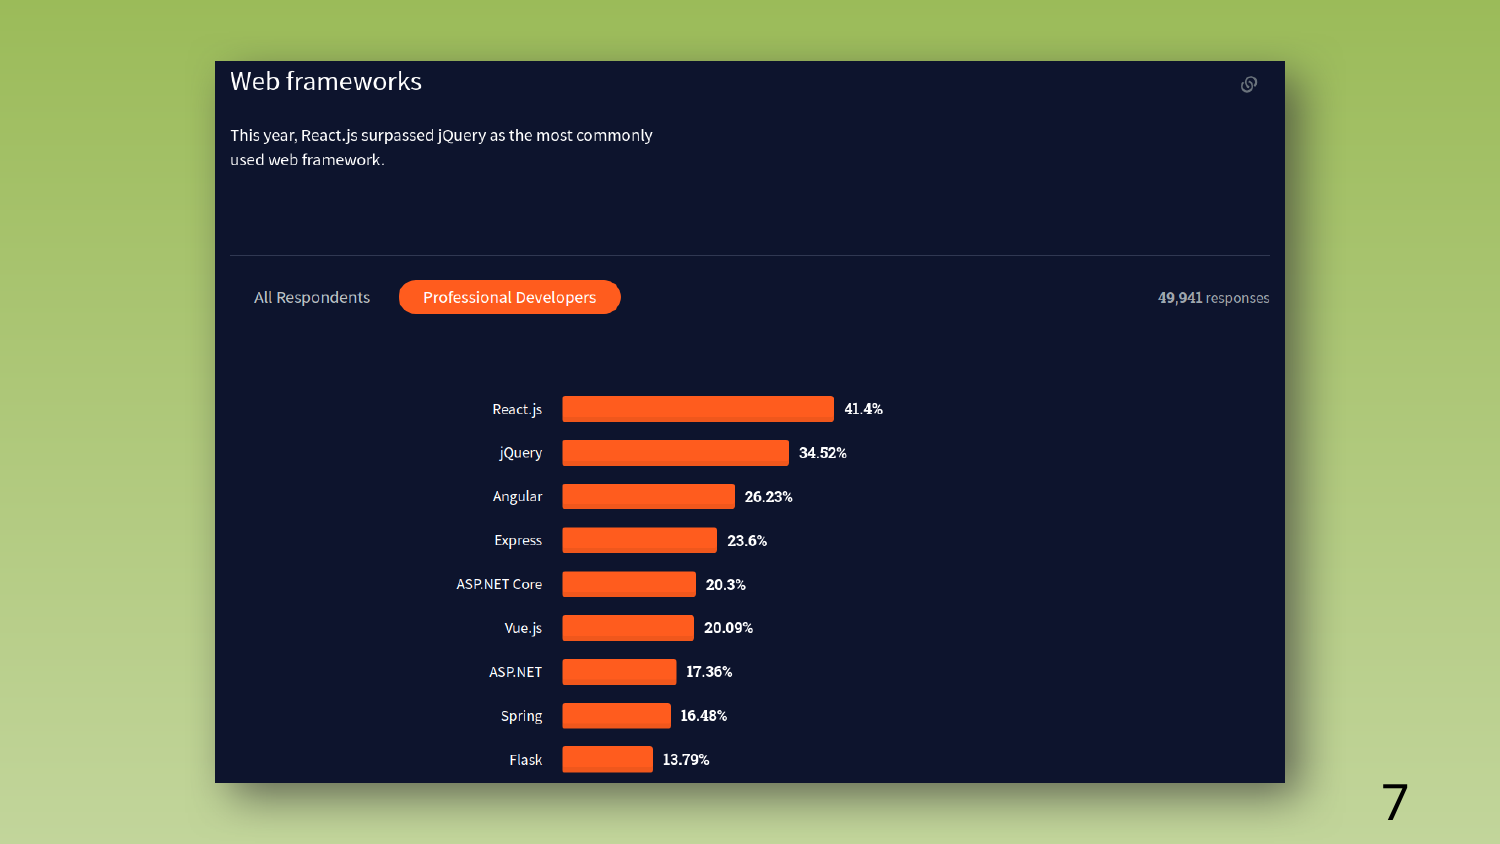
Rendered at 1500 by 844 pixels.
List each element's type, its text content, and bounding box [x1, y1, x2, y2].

picture [215, 61, 1285, 783]
slide_number ‹#› [1074, 782, 1425, 827]
